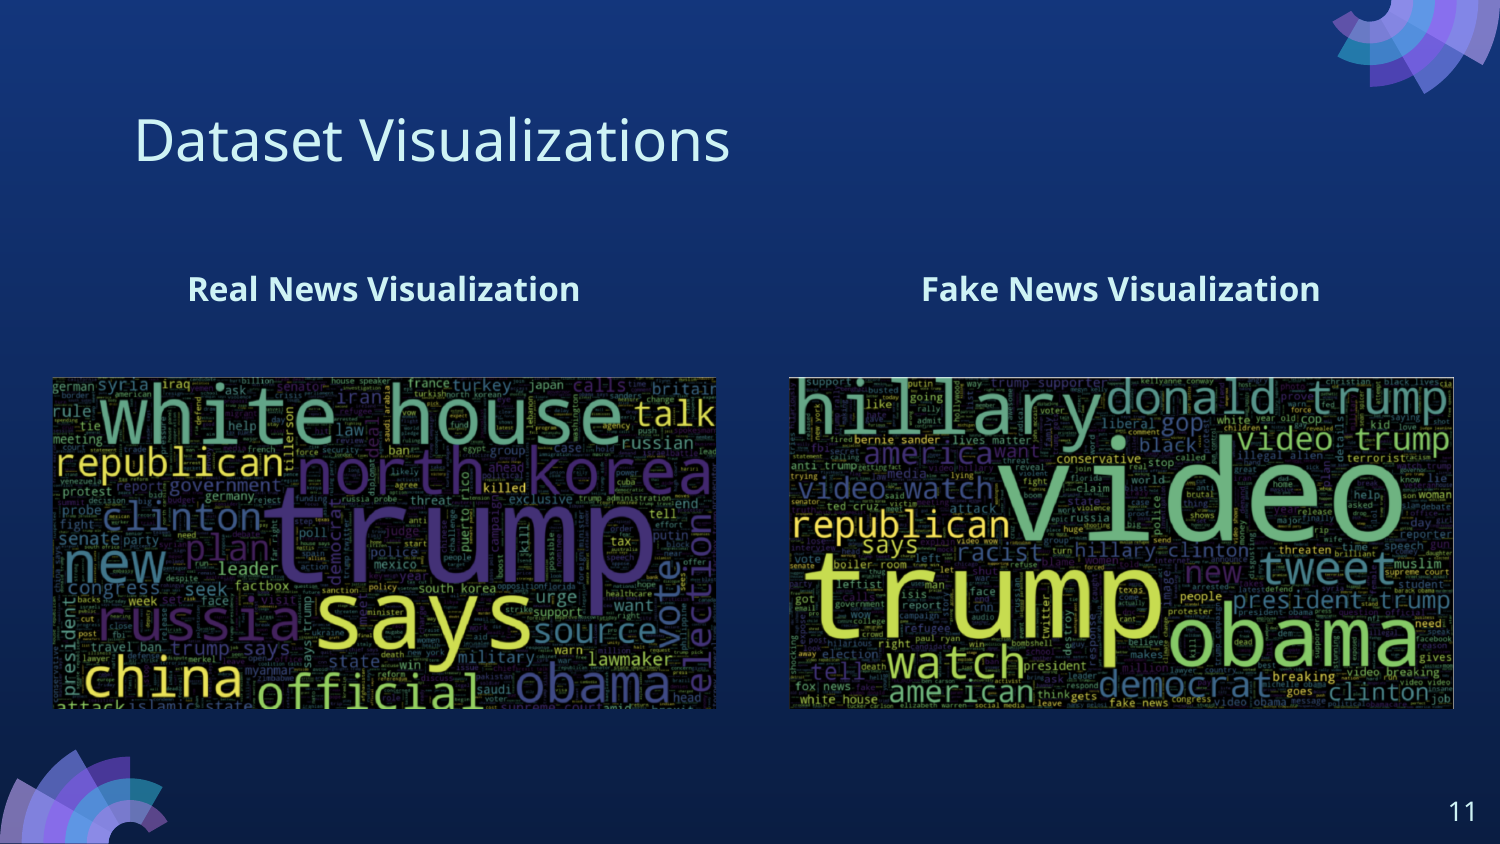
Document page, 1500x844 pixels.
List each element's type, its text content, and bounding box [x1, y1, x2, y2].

text_box Fake News Visualization [872, 253, 1371, 325]
picture [52, 377, 717, 710]
slide_number ‹#› [1403, 779, 1494, 844]
picture [789, 377, 1454, 710]
title Dataset Visualizations [118, 88, 1382, 183]
text_box Real News Visualization [135, 253, 634, 325]
